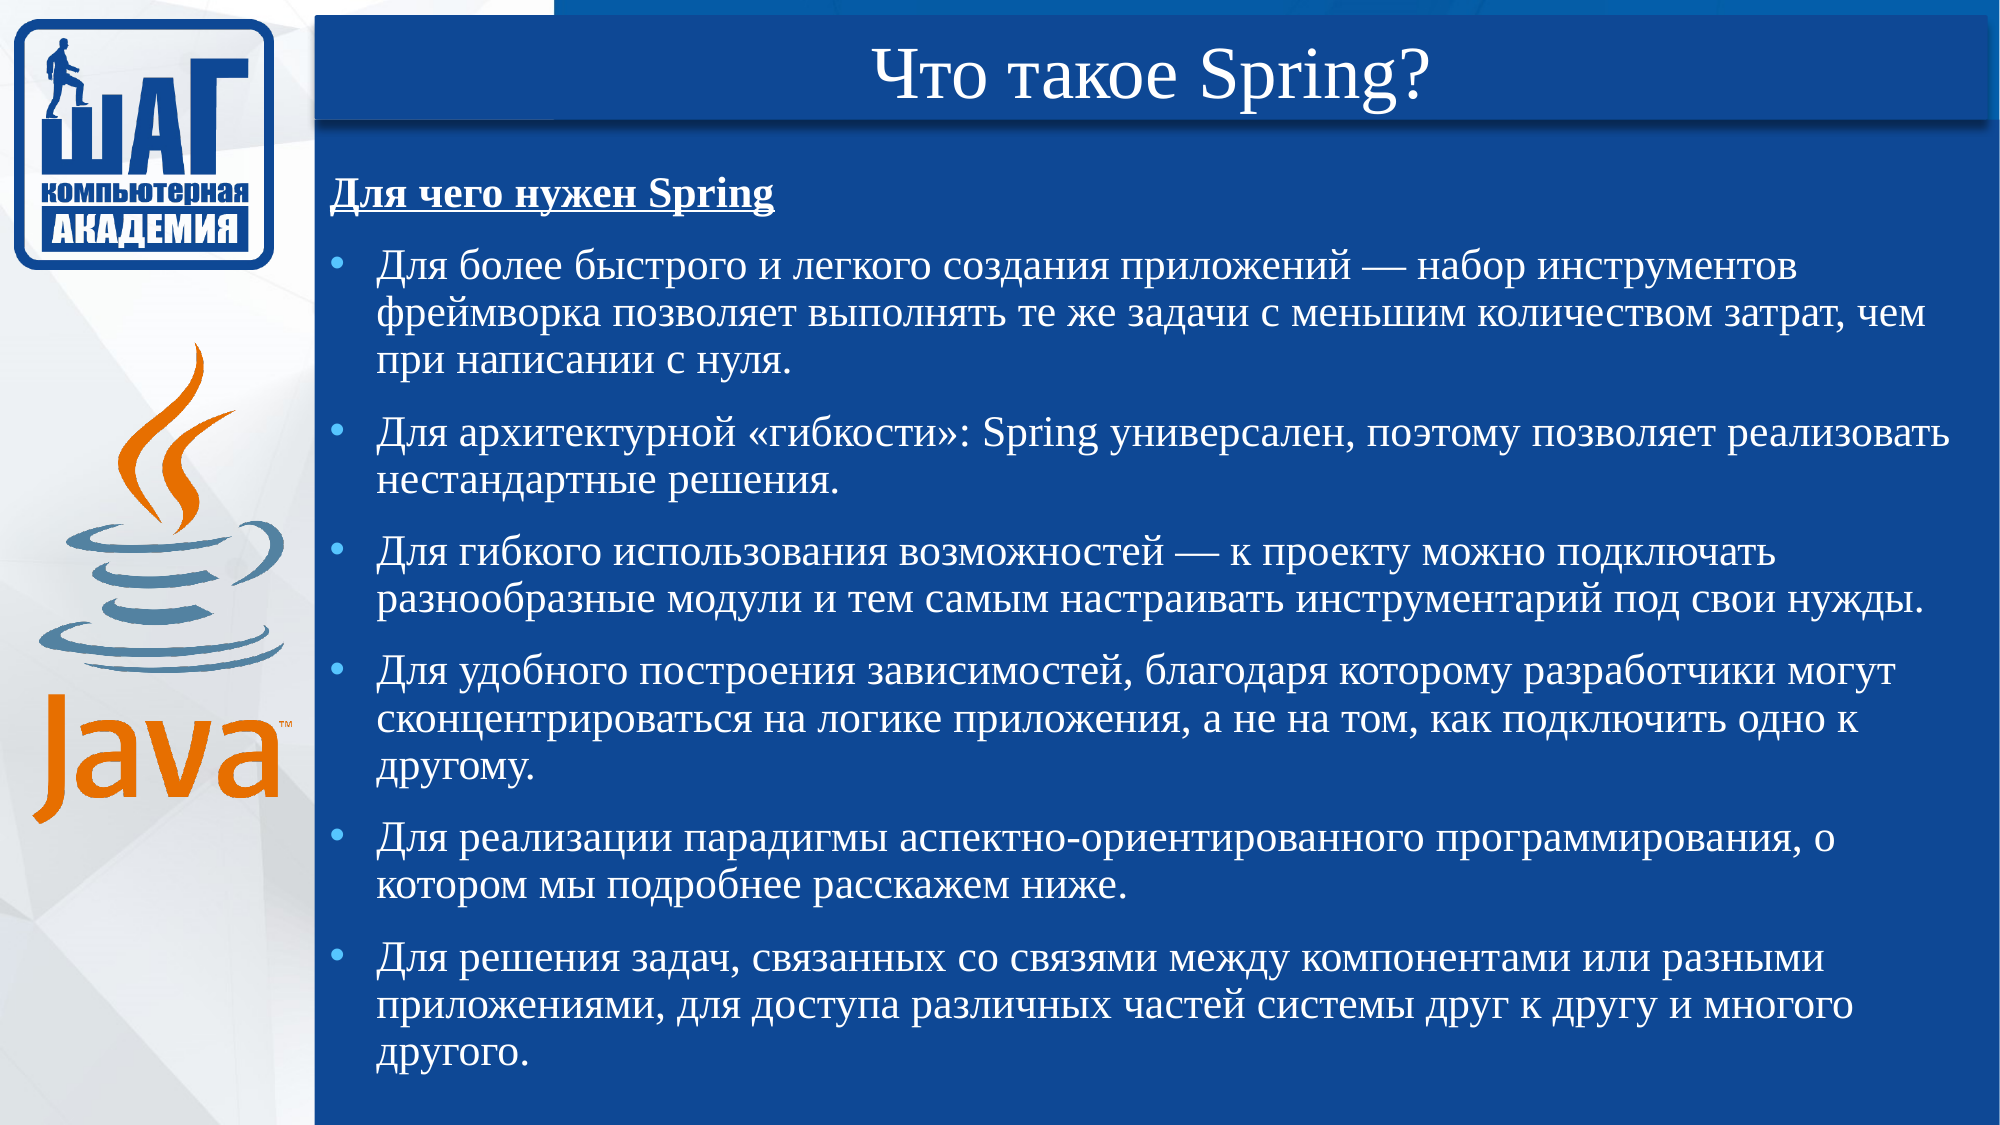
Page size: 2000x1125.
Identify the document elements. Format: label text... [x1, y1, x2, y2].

text_box Что такое Spring? [314, 15, 1988, 120]
list Для чего нужен Spring Для более быстрого и легкого создания приложений — набор инструментов фреймворка позволяет выполнять те же задачи с меньшим количеством затрат, чем при написании с нуля. Для архитектурной «гибкости»: Spring универсален, поэтому позволяет реализовать нестандартные решения. Для гибкого использования возможностей — к проекту можно подключать разнообразные модули и тем самым настраивать инструментарий под свои нужды. Для удобного построения зависимостей, благодаря которому разработчики могут сконцентрироваться на логике приложения, а не на том, как подключить одно к другому. Для реализации парадигмы аспектно-ориентированного программирования, о котором мы подробнее расскажем ниже. Для решения задач, связанных со связями между компонентами или разными приложениями, для доступа различных частей системы друг к другу и многого другого. [314, 119, 2000, 1125]
picture [0, 0, 2000, 1125]
